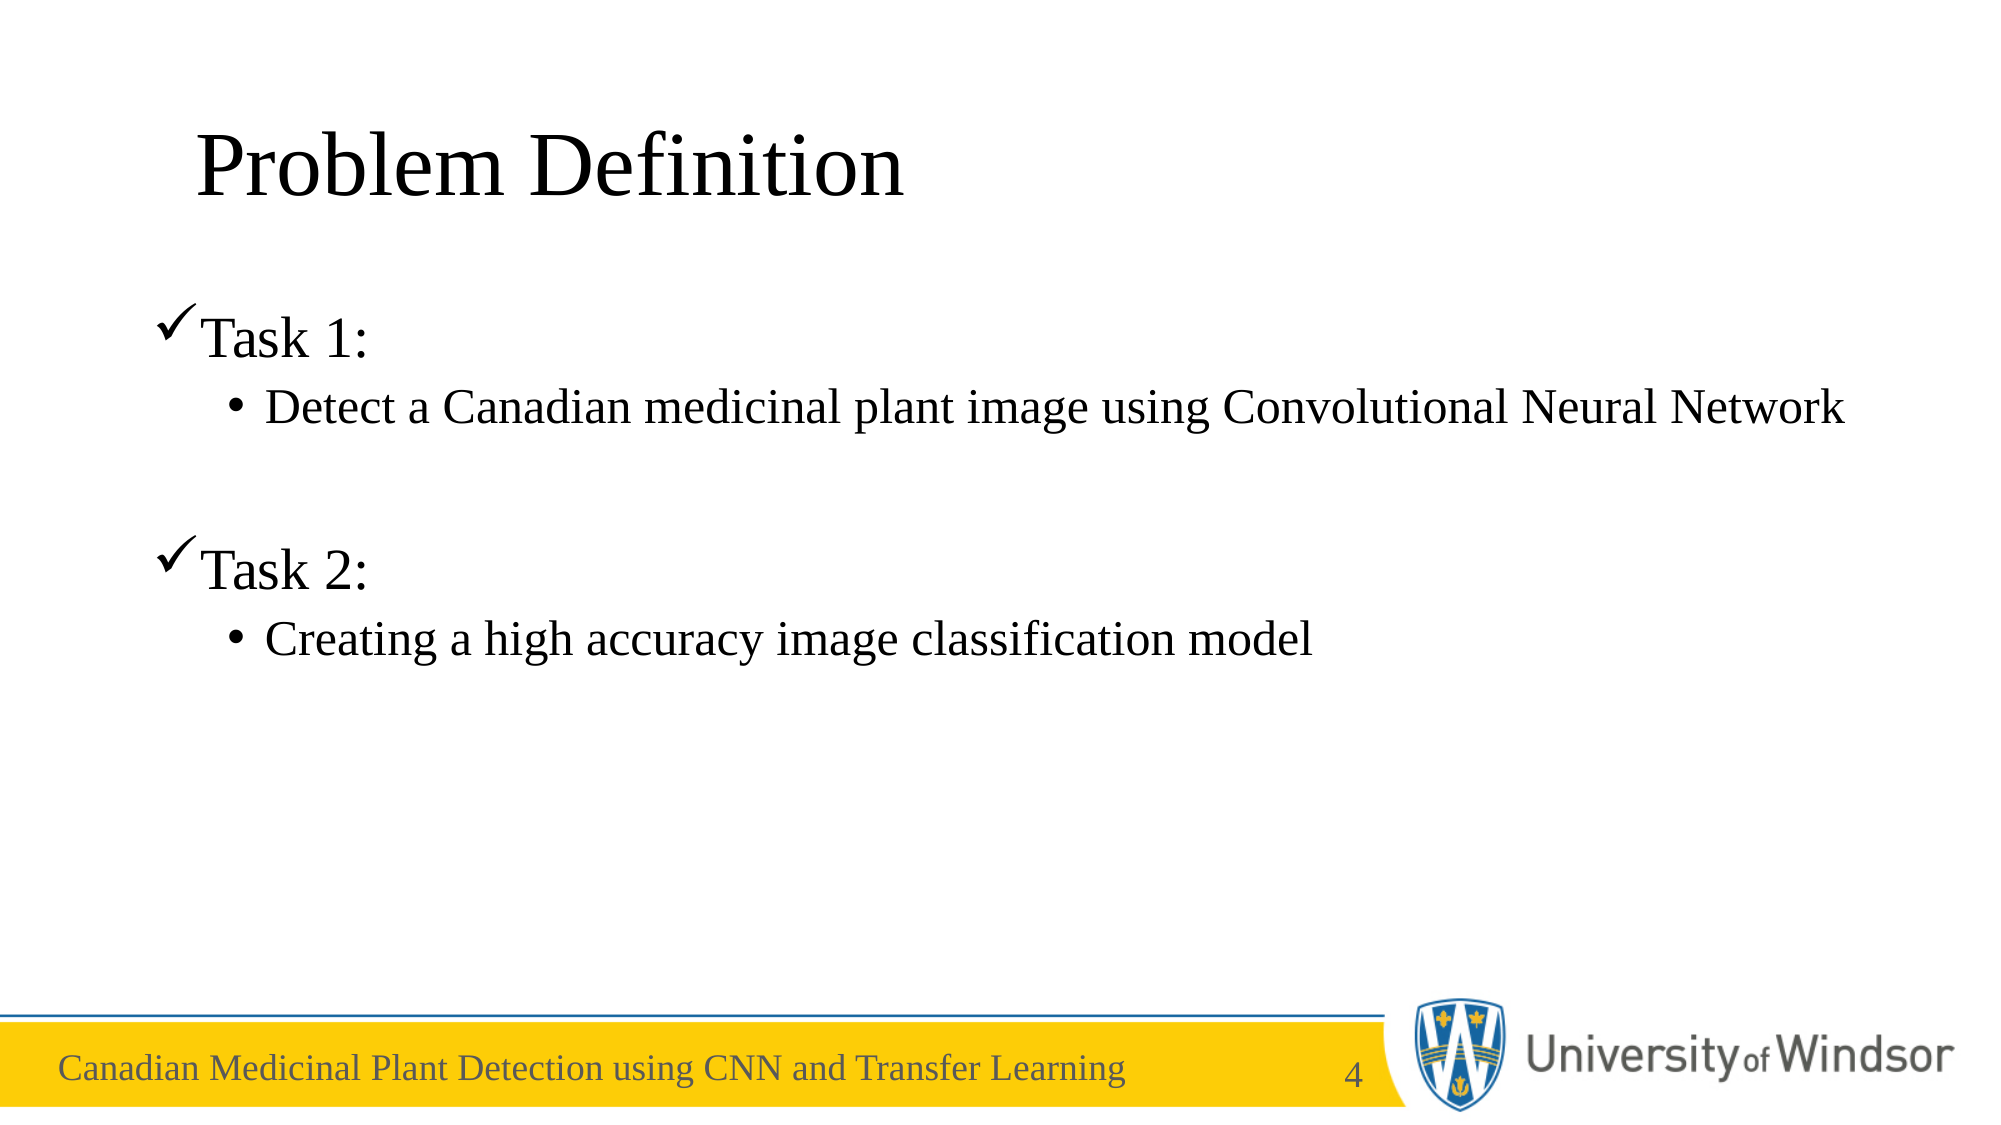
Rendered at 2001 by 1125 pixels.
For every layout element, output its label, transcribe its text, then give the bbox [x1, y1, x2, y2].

list Task 1: Detect a Canadian medicinal plant image using Convolutional Neural Network Task 2: Creating a high accuracy image classification model [137, 299, 1863, 1014]
picture [0, 981, 2000, 1125]
slide_number 4 [1262, 1042, 1378, 1103]
title Problem Definition [180, 47, 1830, 285]
